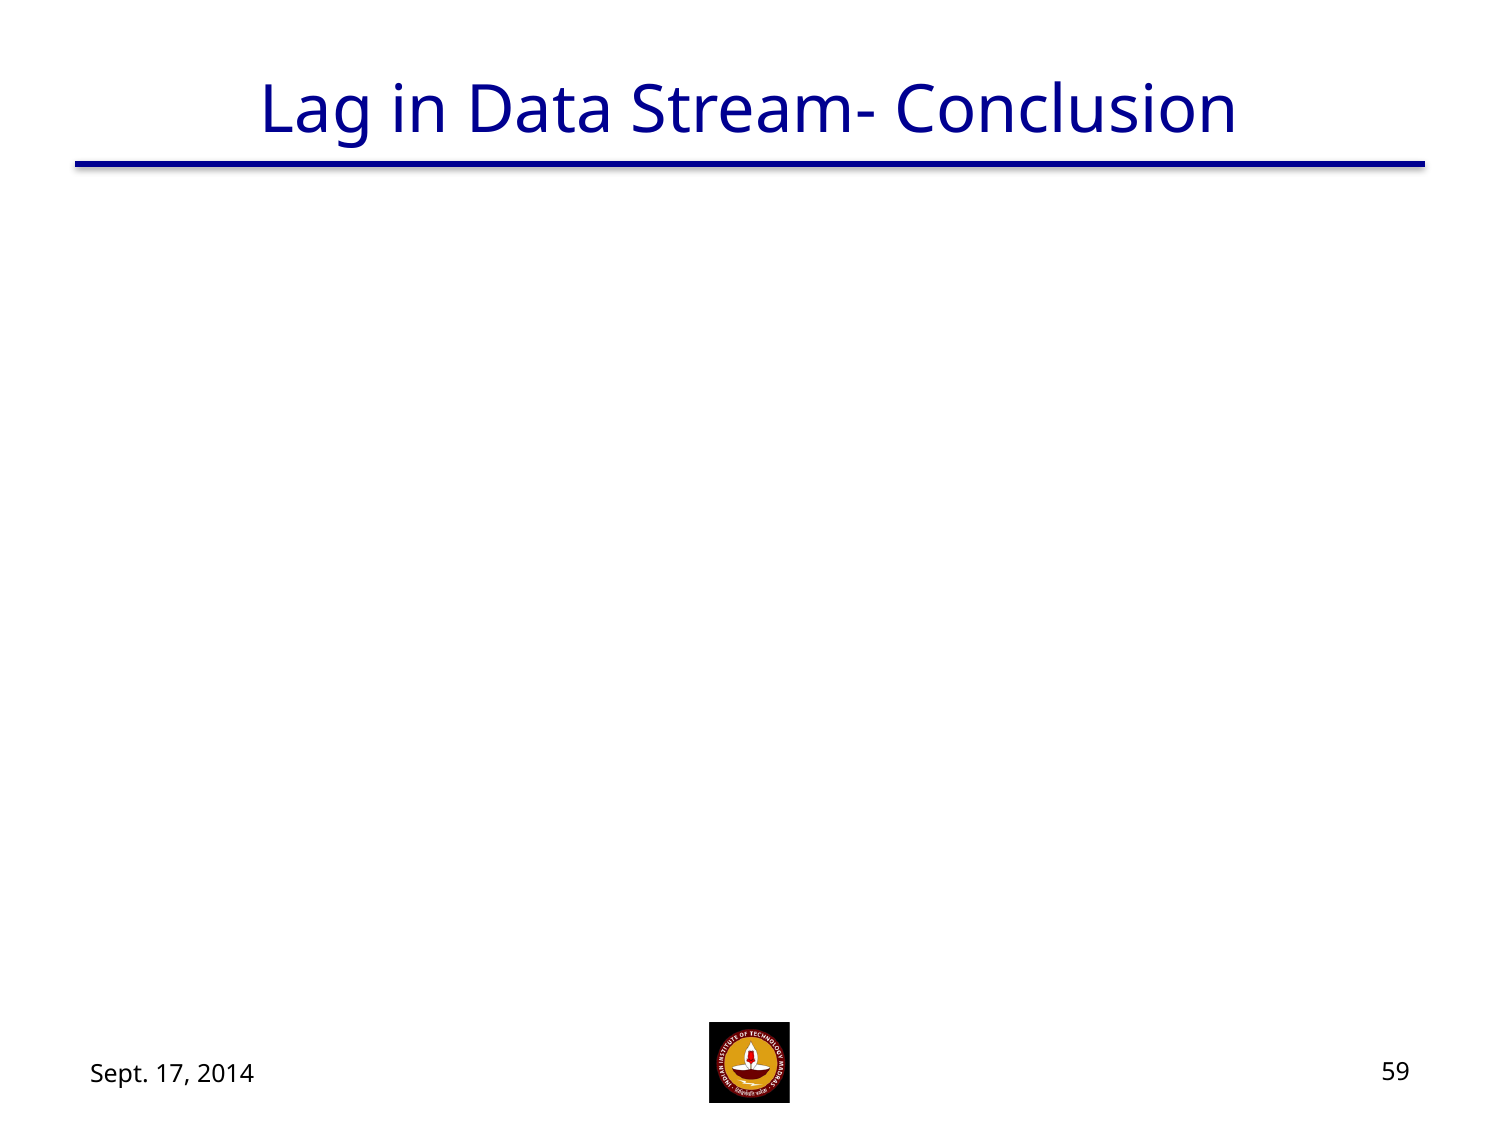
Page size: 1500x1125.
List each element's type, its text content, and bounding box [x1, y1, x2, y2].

title Lag in Data Stream- Conclusion [75, 12, 1425, 200]
picture [709, 1022, 790, 1103]
slide_number 59 [1074, 1042, 1425, 1103]
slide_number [75, 1042, 425, 1103]
